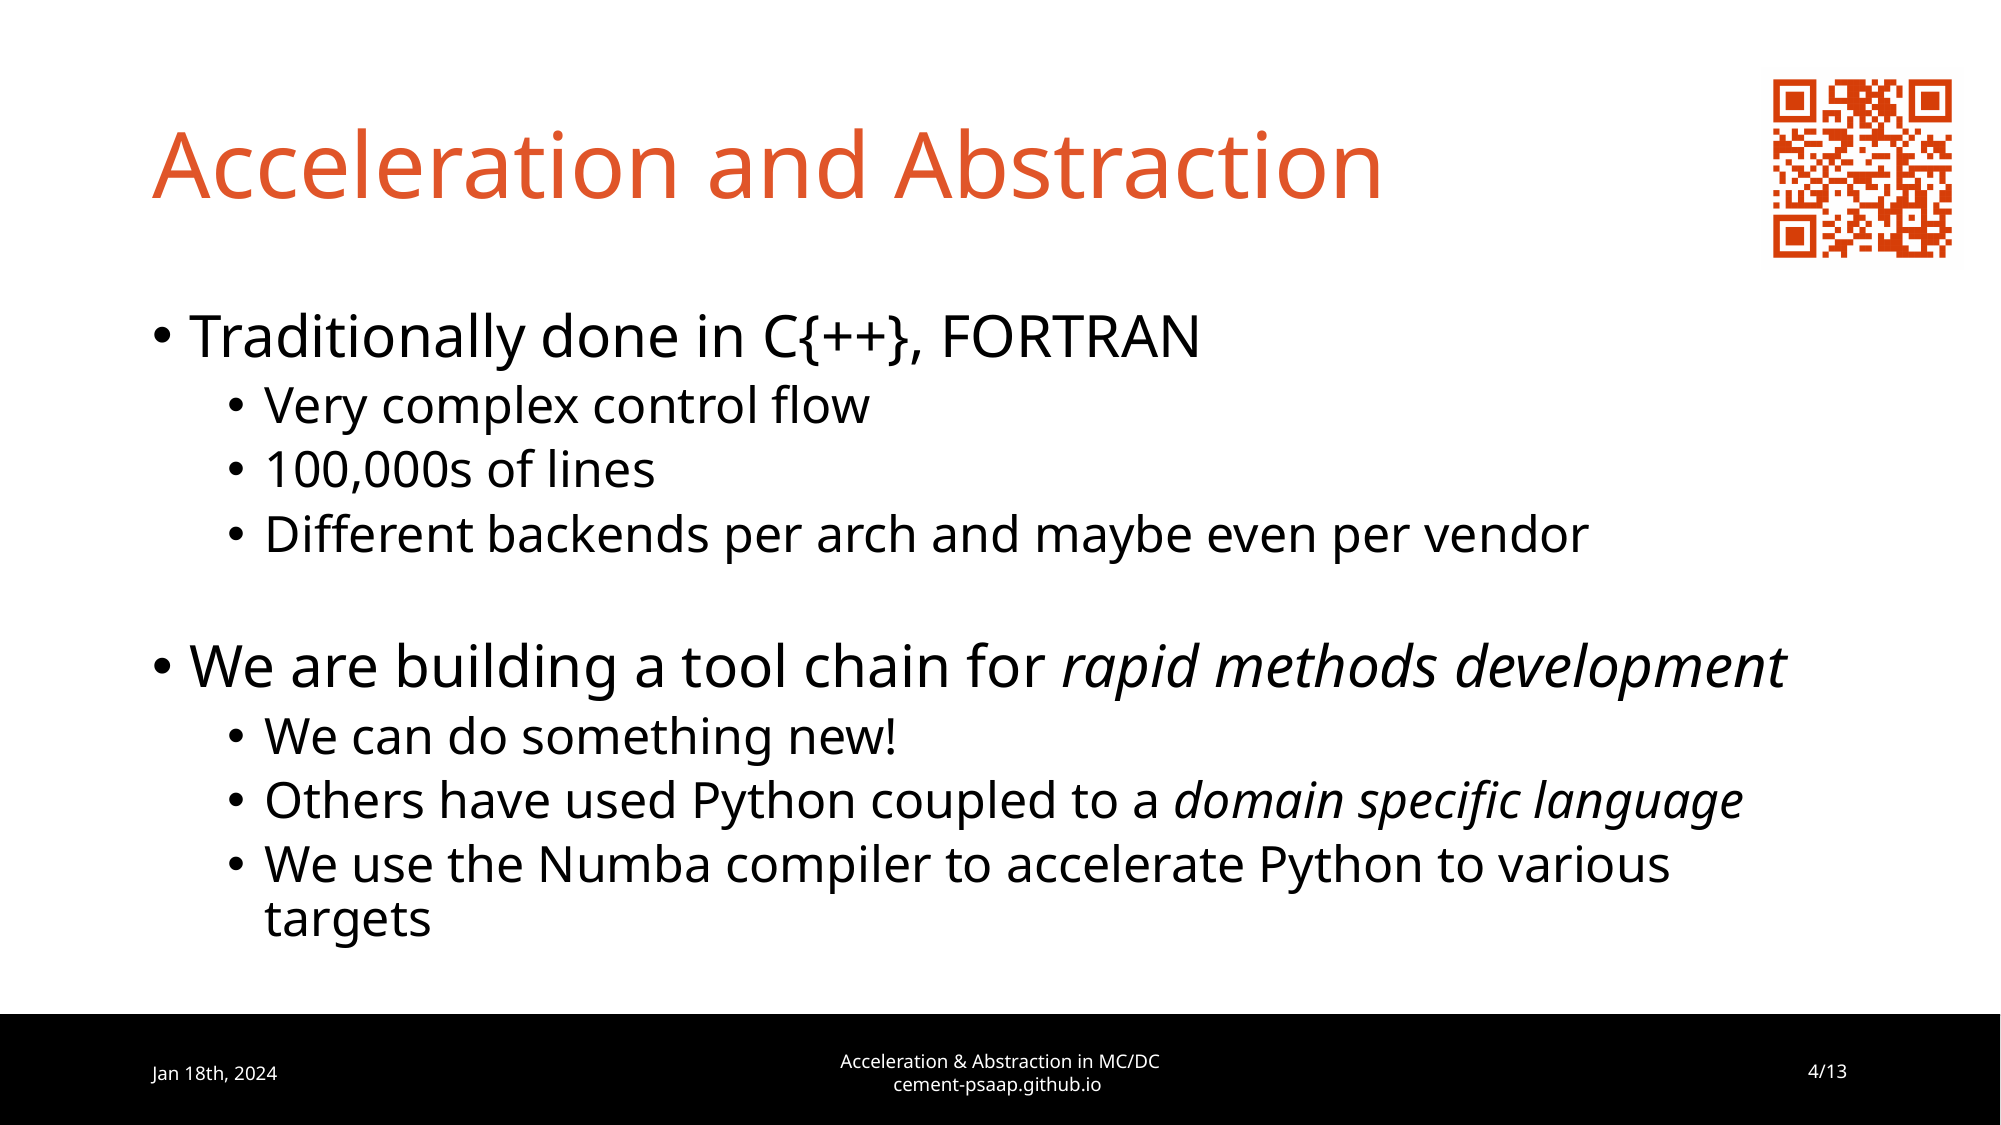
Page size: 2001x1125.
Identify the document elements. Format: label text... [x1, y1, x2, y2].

picture [1761, 67, 1964, 270]
footer Acceleration & Abstraction in MC/DC cement-psaap.github.io [662, 1042, 1338, 1103]
list Traditionally done in C{++}, FORTRAN Very complex control flow 100,000s of lines Different backends per arch and maybe even per vendor We are building a tool chain for rapid methods development We can do something new! Others have used Python coupled to a domain specific language We use the Numba compiler to accelerate Python to various targets [137, 299, 1863, 1014]
title Acceleration and Abstraction [137, 59, 1863, 278]
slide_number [137, 1042, 588, 1103]
slide_number 4/13 [1412, 1042, 1863, 1103]
